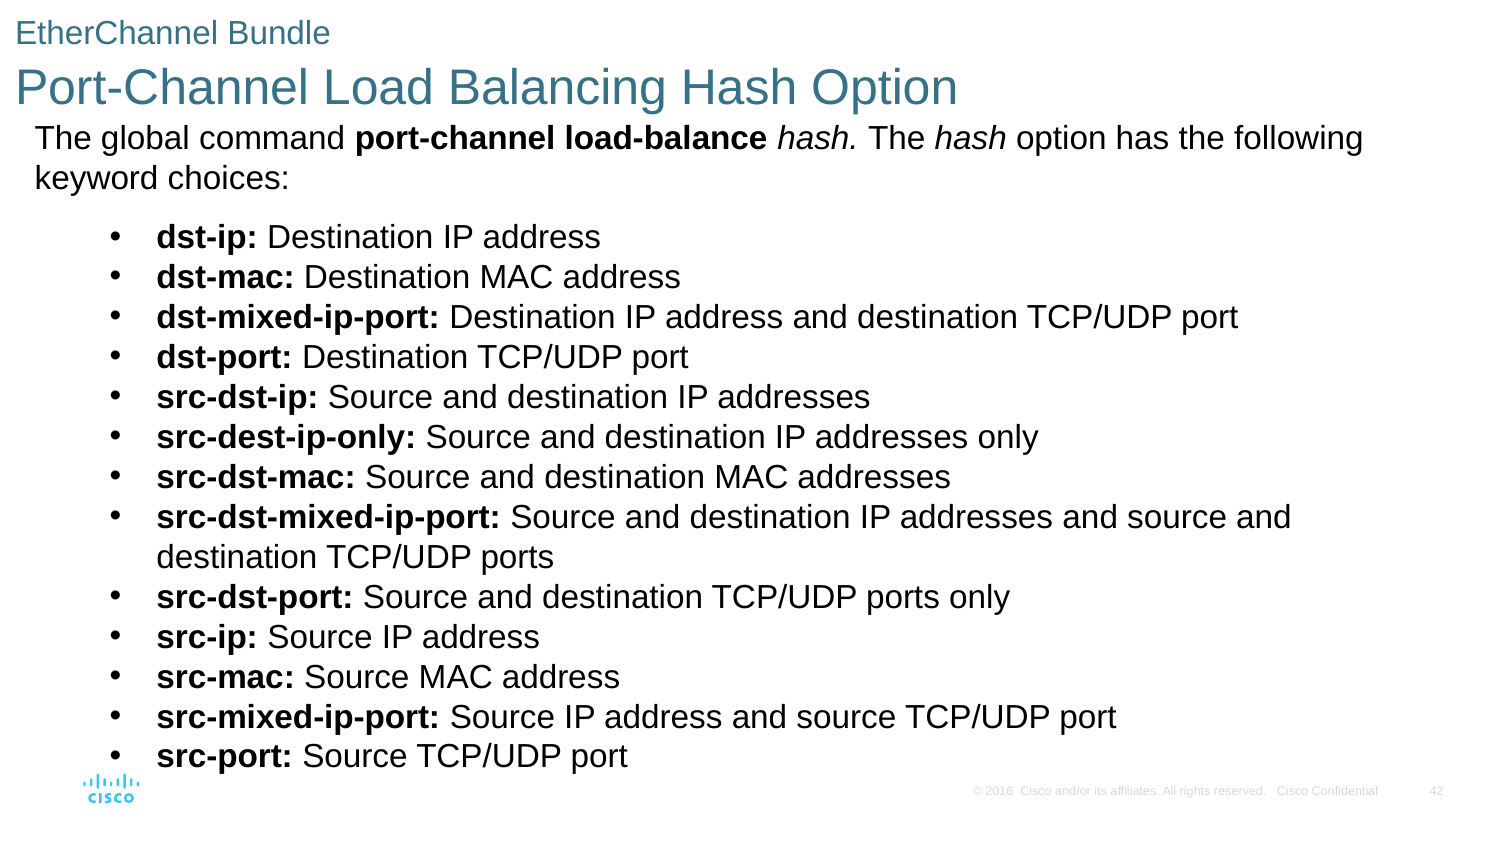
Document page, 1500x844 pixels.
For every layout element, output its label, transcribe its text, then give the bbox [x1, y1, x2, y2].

title EtherChannel Bundle Port-Channel Load Balancing Hash Option [0, 0, 1500, 109]
text_box The global command port-channel load-balance hash. The hash option has the following keyword choices: dst-ip: Destination IP address dst-mac: Destination MAC address dst-mixed-ip-port: Destination IP address and destination TCP/UDP port dst-port: Destination TCP/UDP port src-dst-ip: Source and destination IP addresses src-dest-ip-only: Source and destination IP addresses only src-dst-mac: Source and destination MAC addresses src-dst-mixed-ip-port: Source and destination IP addresses and source and destination TCP/UDP ports src-dst-port: Source and destination TCP/UDP ports only src-ip: Source IP address src-mac: Source MAC address src-mixed-ip-port: Source IP address and source TCP/UDP port src-port: Source TCP/UDP port [19, 108, 1447, 782]
